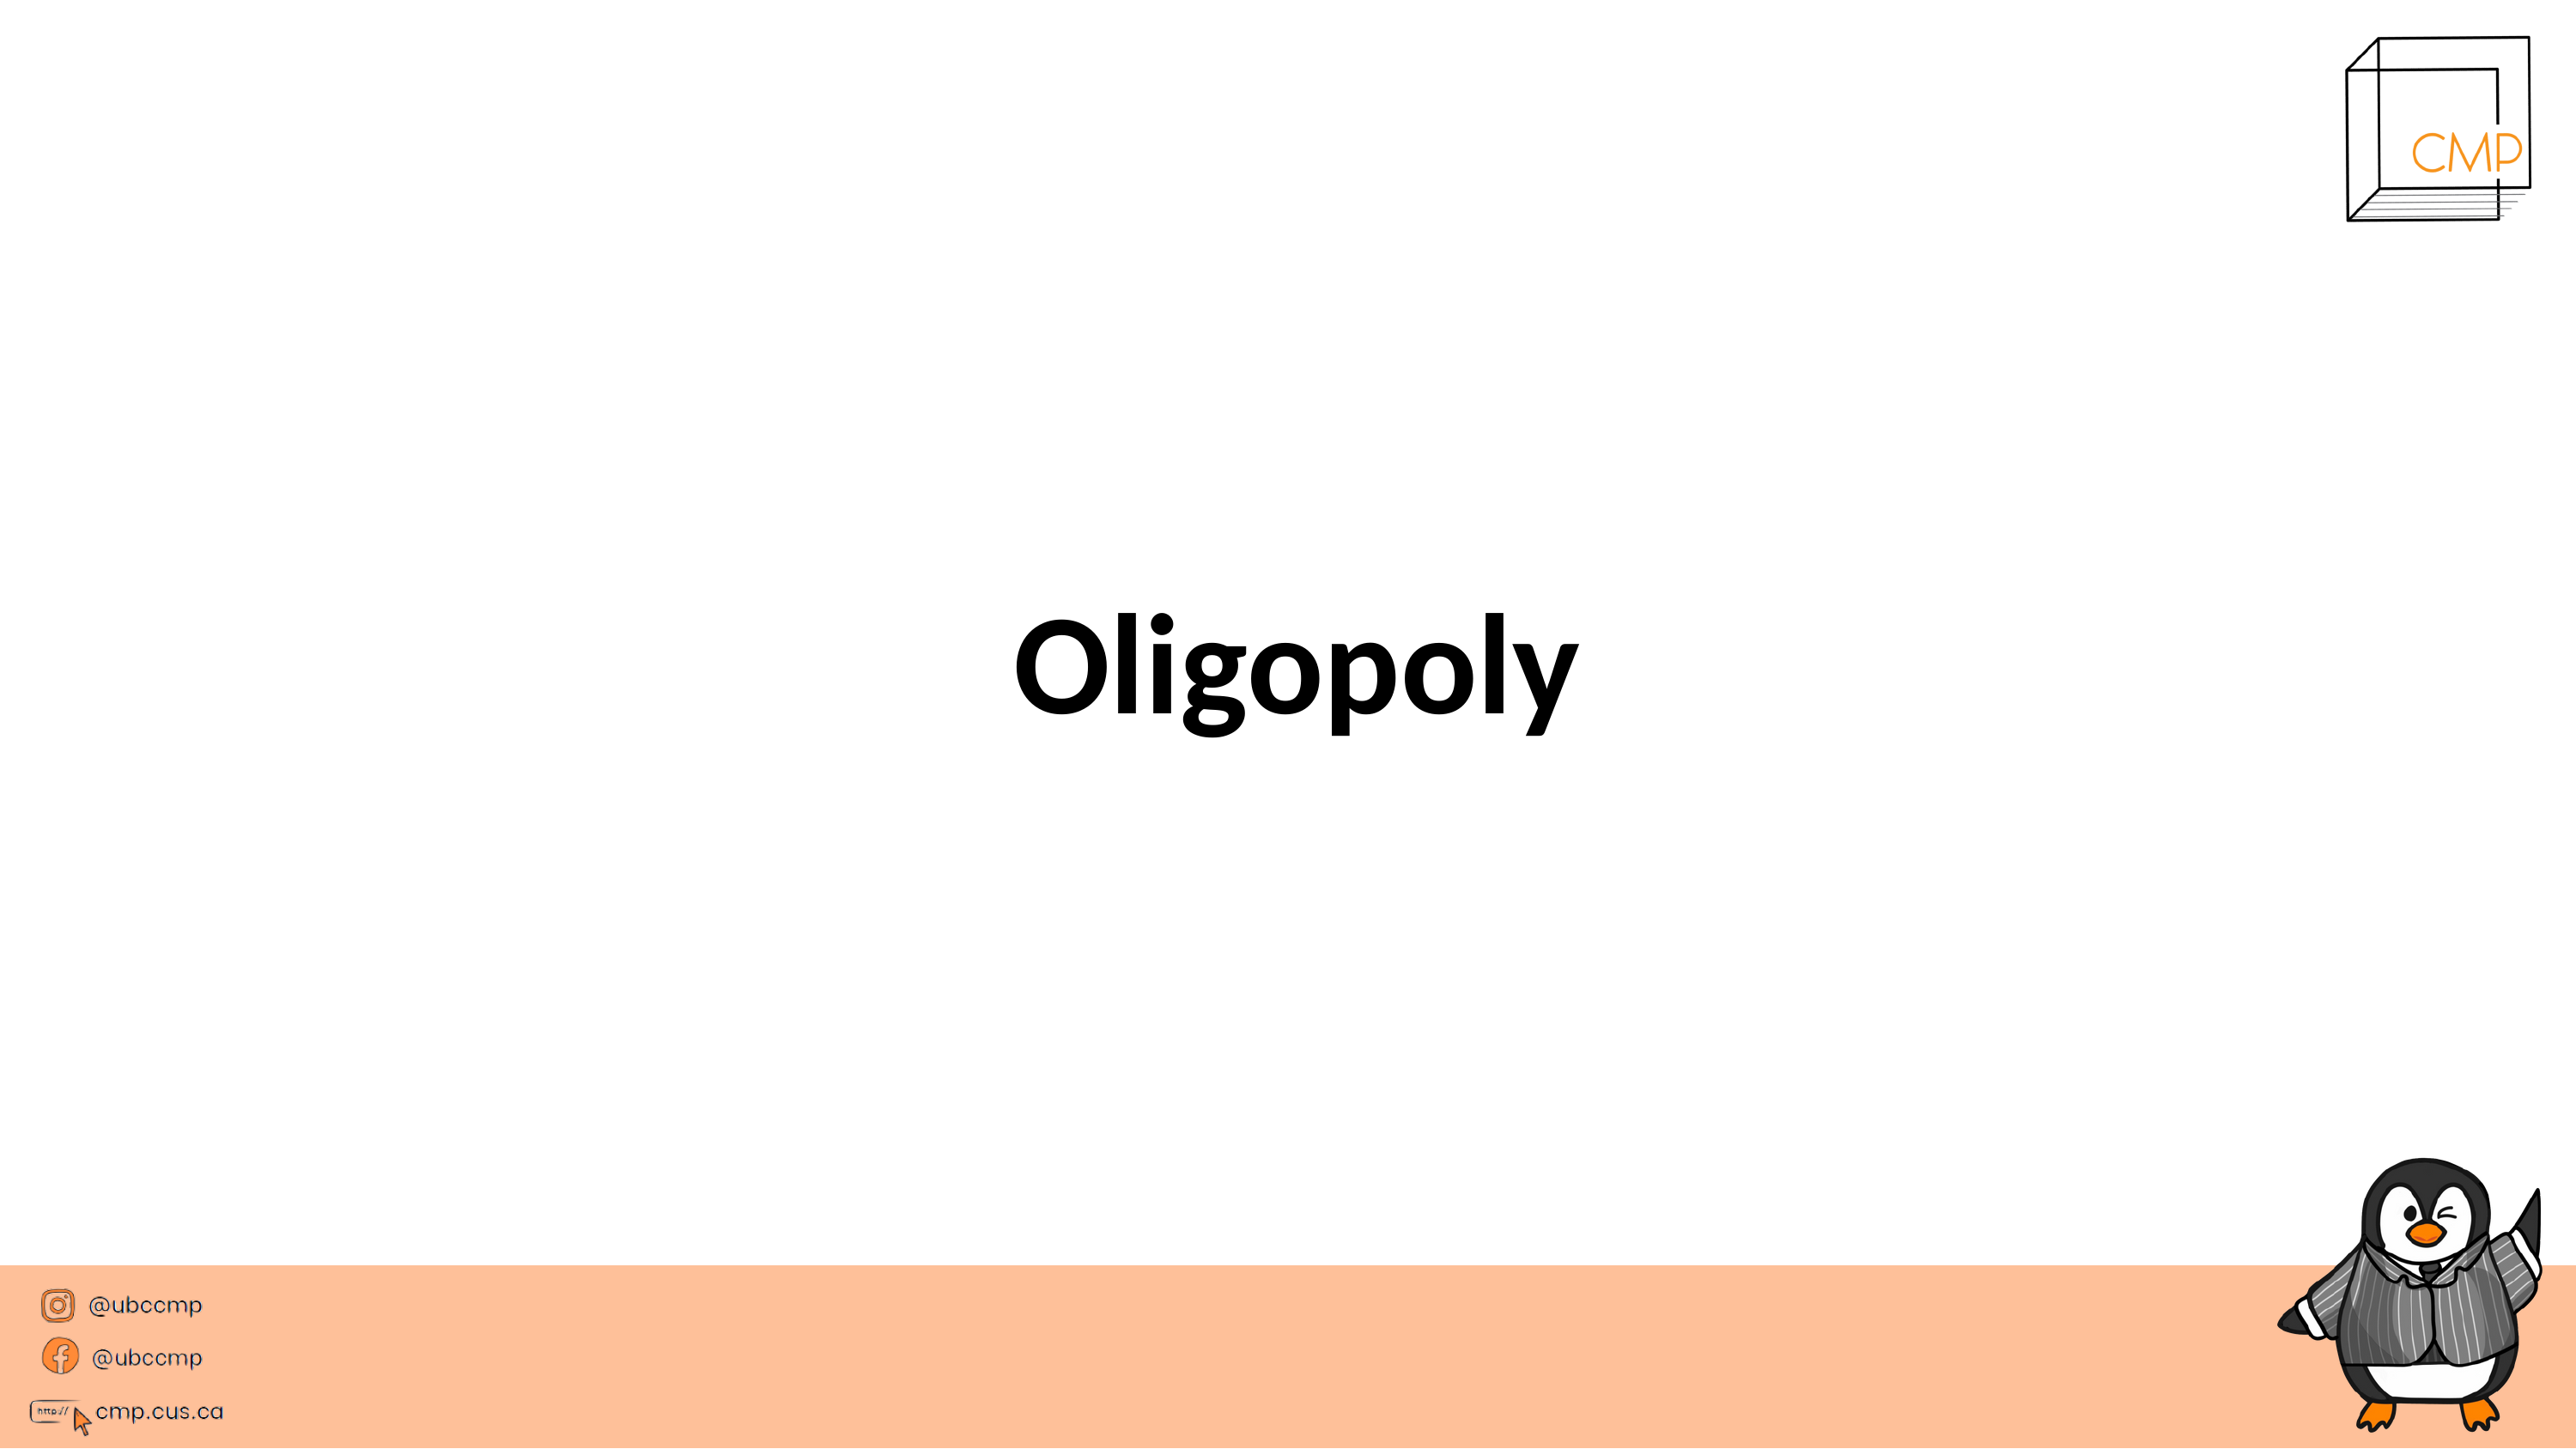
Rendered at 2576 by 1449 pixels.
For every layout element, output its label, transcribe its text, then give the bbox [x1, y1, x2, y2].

list Oligopoly [622, 563, 1954, 885]
picture [2232, 1003, 2576, 1449]
picture [2233, 0, 2576, 337]
picture [15, 1276, 258, 1442]
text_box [0, 1245, 2227, 1449]
